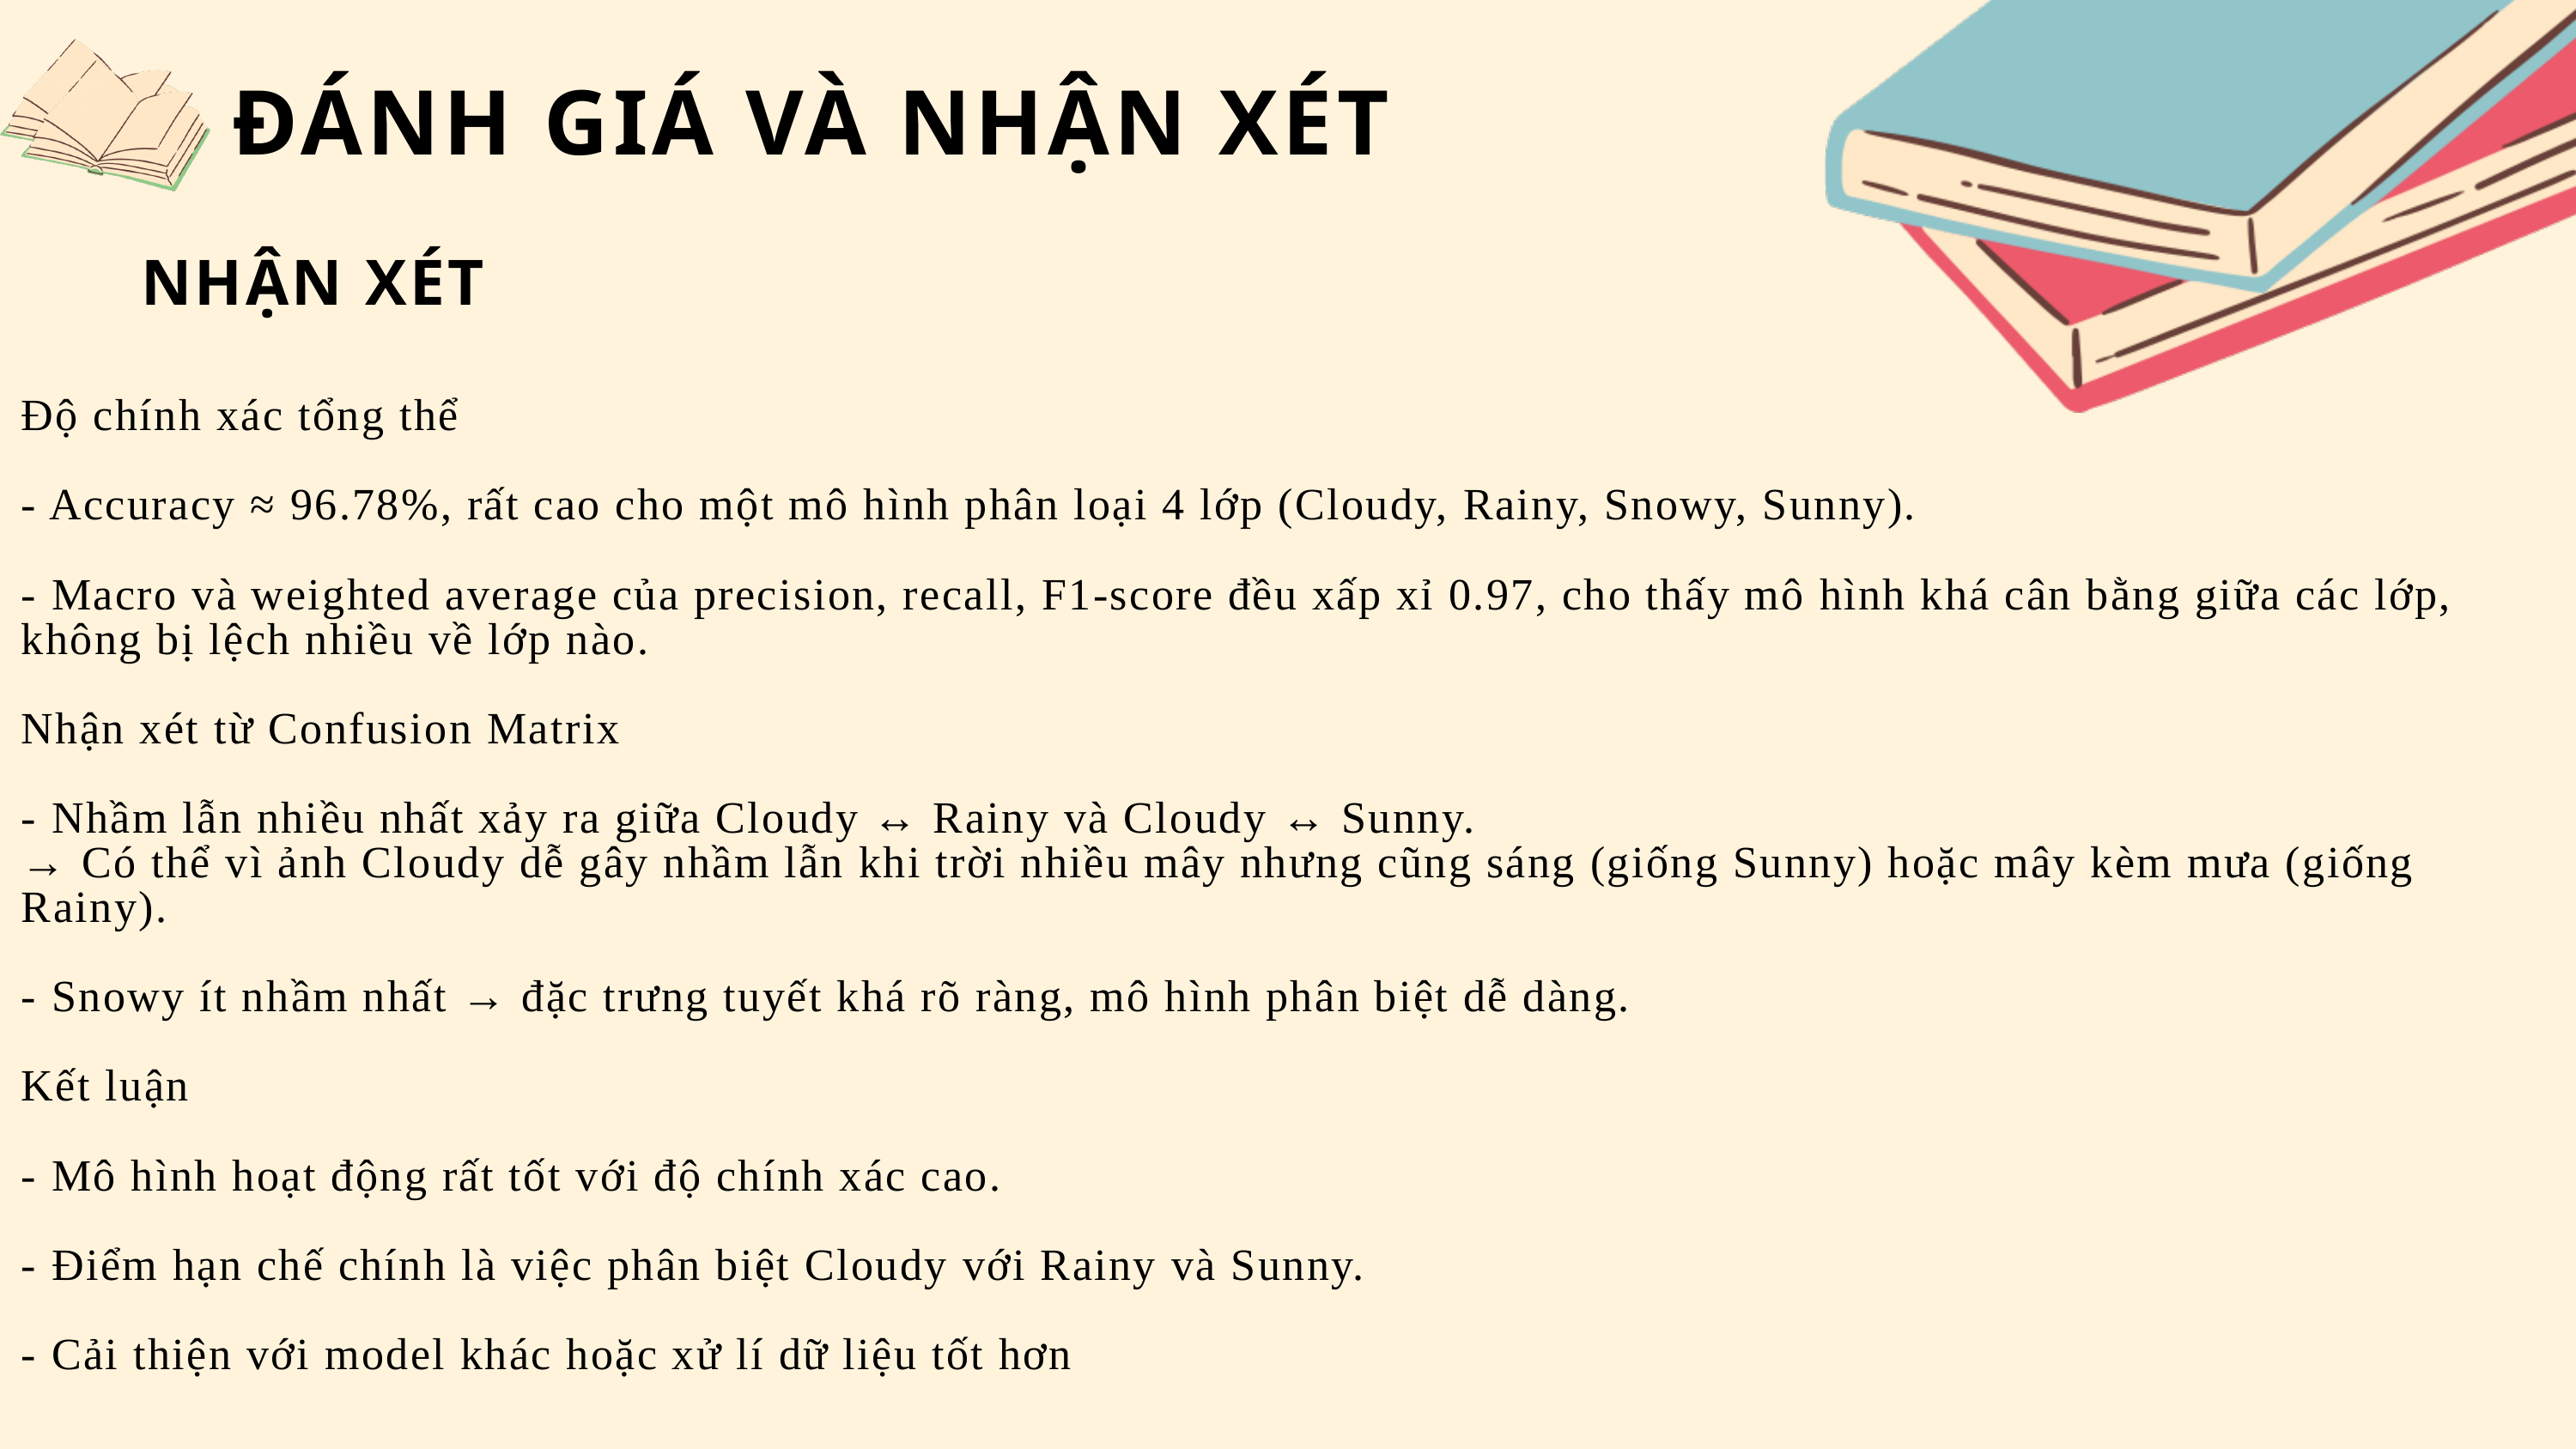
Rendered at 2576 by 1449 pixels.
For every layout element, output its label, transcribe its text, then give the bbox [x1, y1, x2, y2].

text_box [1825, 0, 2576, 394]
text_box [0, 39, 189, 170]
text_box ĐÁNH GIÁ VÀ NHẬN XÉT [218, 83, 1405, 173]
text_box Độ chính xác tổng thể - Accuracy ≈ 96.78%, rất cao cho một mô hình phân loại 4 lớp (Cloudy, Rainy, Snowy, Sunny). - Macro và weighted average của precision, recall, F1-score đều xấp xỉ 0.97, cho thấy mô hình khá cân bằng giữa các lớp, không bị lệch nhiều về lớp nào. Nhận xét từ Confusion Matrix - Nhầm lẫn nhiều nhất xảy ra giữa Cloudy ↔ Rainy và Cloudy ↔ Sunny. → Có thể vì ảnh Cloudy dễ gây nhầm lẫn khi trời nhiều mây nhưng cũng sáng (giống Sunny) hoặc mây kèm mưa (giống Rainy). - Snowy ít nhầm nhất → đặc trưng tuyết khá rõ ràng, mô hình phân biệt dễ dàng. Kết luận - Mô hình hoạt động rất tốt với độ chính xác cao. - Điểm hạn chế chính là việc phân biệt Cloudy với Rainy và Sunny. - Cải thiện với model khác hoặc xử lí dữ liệu tốt hơn [21, 394, 2576, 1379]
text_box [21, 60, 210, 191]
text_box NHẬN XÉT [0, 254, 1282, 318]
